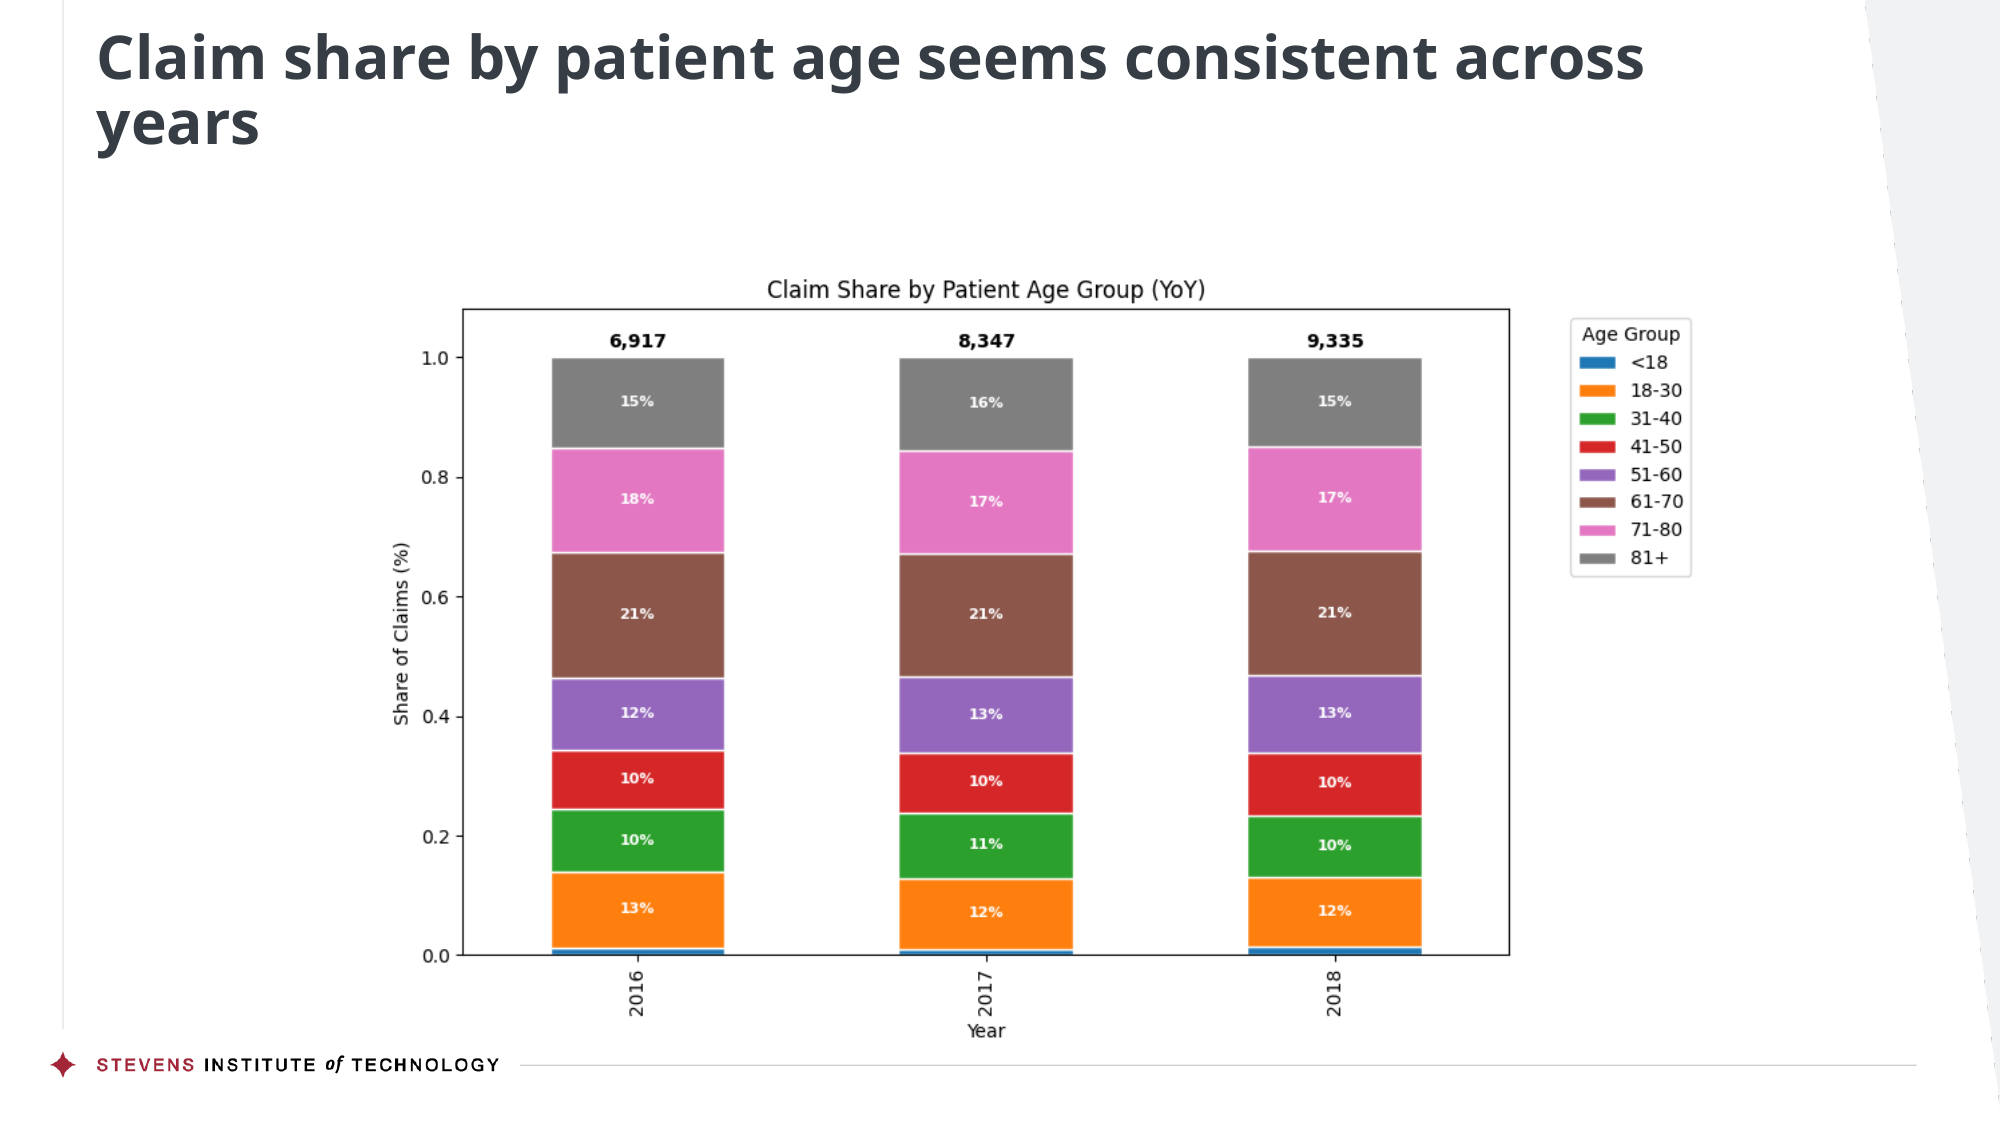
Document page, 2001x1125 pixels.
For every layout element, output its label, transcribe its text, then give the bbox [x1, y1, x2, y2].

title Claim share by patient age seems consistent across years [81, 40, 1807, 165]
picture [381, 266, 1705, 1055]
